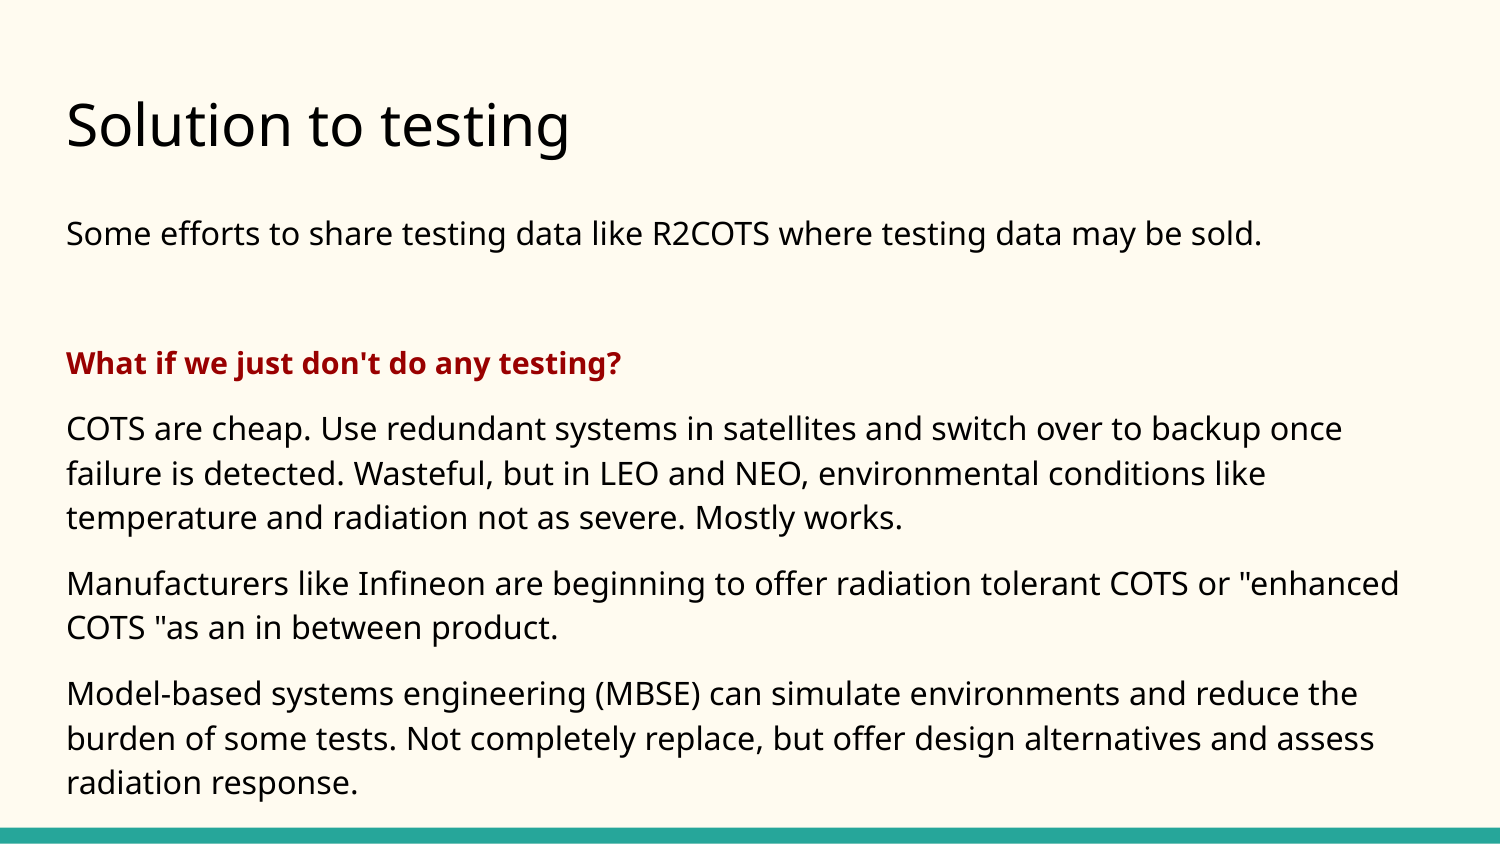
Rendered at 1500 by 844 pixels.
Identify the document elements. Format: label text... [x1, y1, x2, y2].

list Some efforts to share testing data like R2COTS where testing data may be sold. What if we just don't do any testing? COTS are cheap. Use redundant systems in satellites and switch over to backup once failure is detected. Wasteful, but in LEO and NEO, environmental conditions like temperature and radiation not as severe. Mostly works. Manufacturers like Infineon are beginning to offer radiation tolerant COTS or "enhanced COTS "as an in between product. Model-based systems engineering (MBSE) can simulate environments and reduce the burden of some tests. Not completely replace, but offer design alternatives and assess radiation response. [51, 192, 1449, 821]
title Solution to testing [51, 72, 1449, 174]
